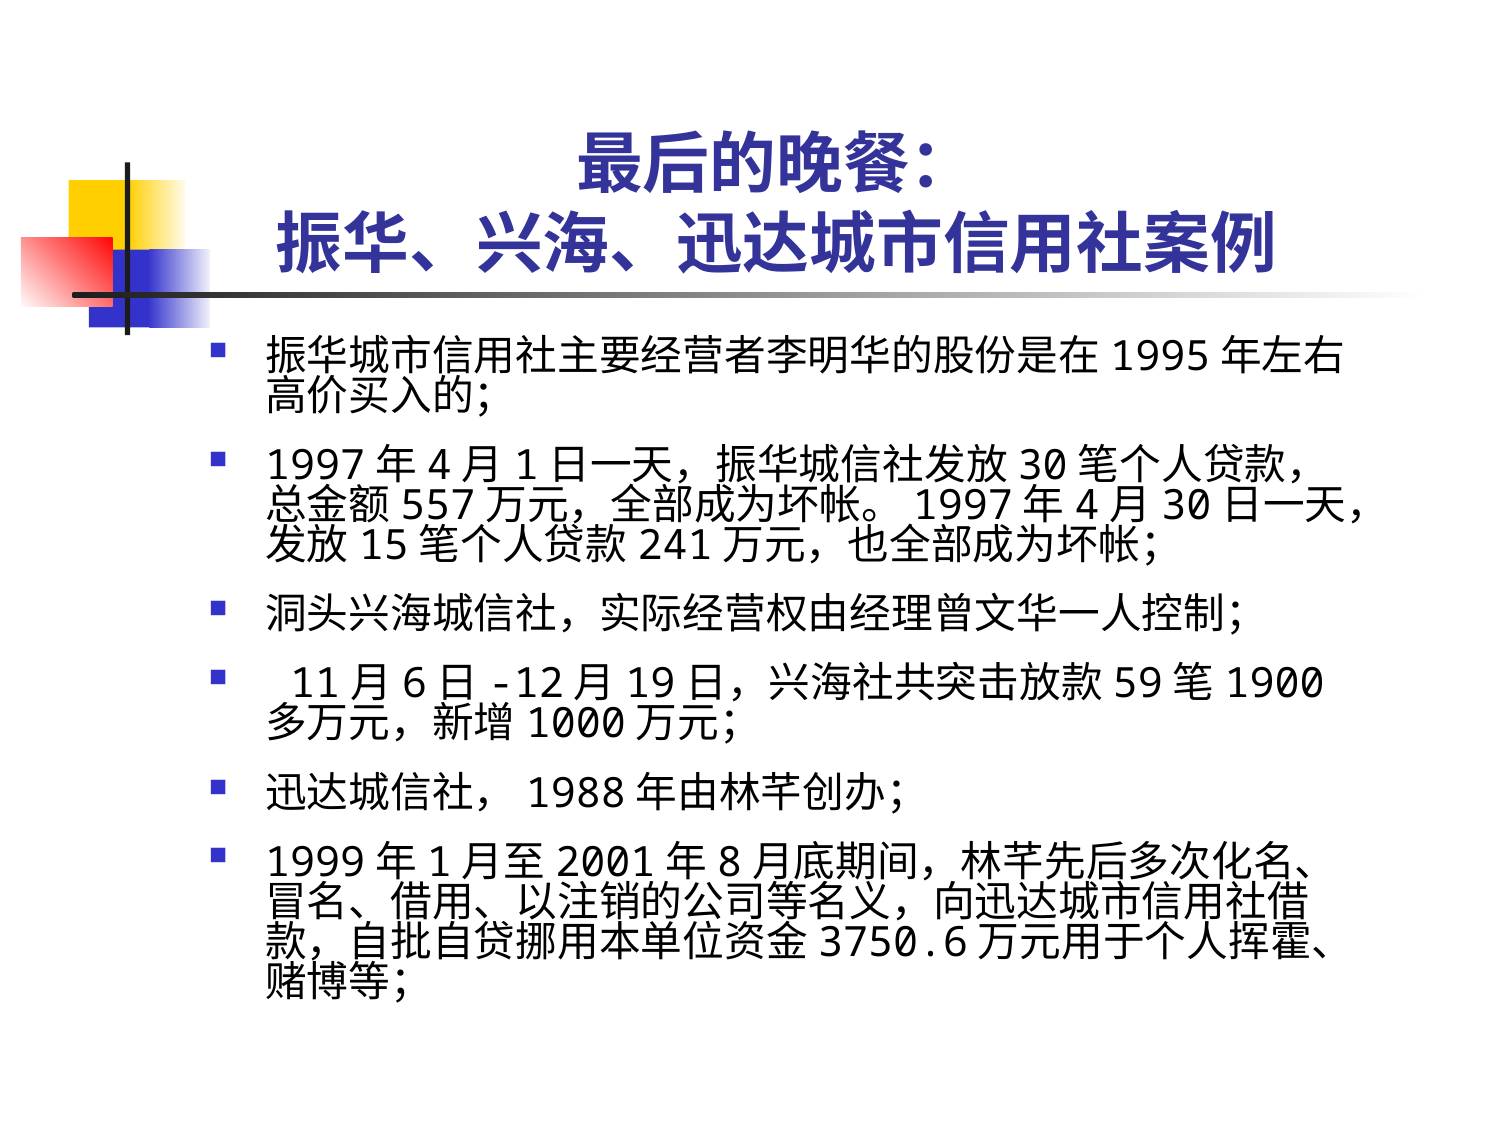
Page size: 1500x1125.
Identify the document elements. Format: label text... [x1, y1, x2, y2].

list 振华城市信用社主要经营者李明华的股份是在1995年左右高价买入的； 1997年4月1日一天，振华城信社发放30笔个人贷款，总金额557万元，全部成为坏帐。1997年4月30日一天，发放15笔个人贷款241万元，也全部成为坏帐； 洞头兴海城信社，实际经营权由经理曾文华一人控制； 11月6日-12月19日，兴海社共突击放款59笔1900多万元，新增1000万元； 迅达城信社，1988年由林芊创办； 1999年1月至2001年8月底期间，林芊先后多次化名、冒名、借用、以注销的公司等名义，向迅达城市信用社借款，自批自贷挪用本单位资金3750.6万元用于个人挥霍、赌博等； [193, 330, 1365, 1007]
title 最后的晚餐： 振华、兴海、迅达城市信用社案例 [188, 101, 1365, 289]
